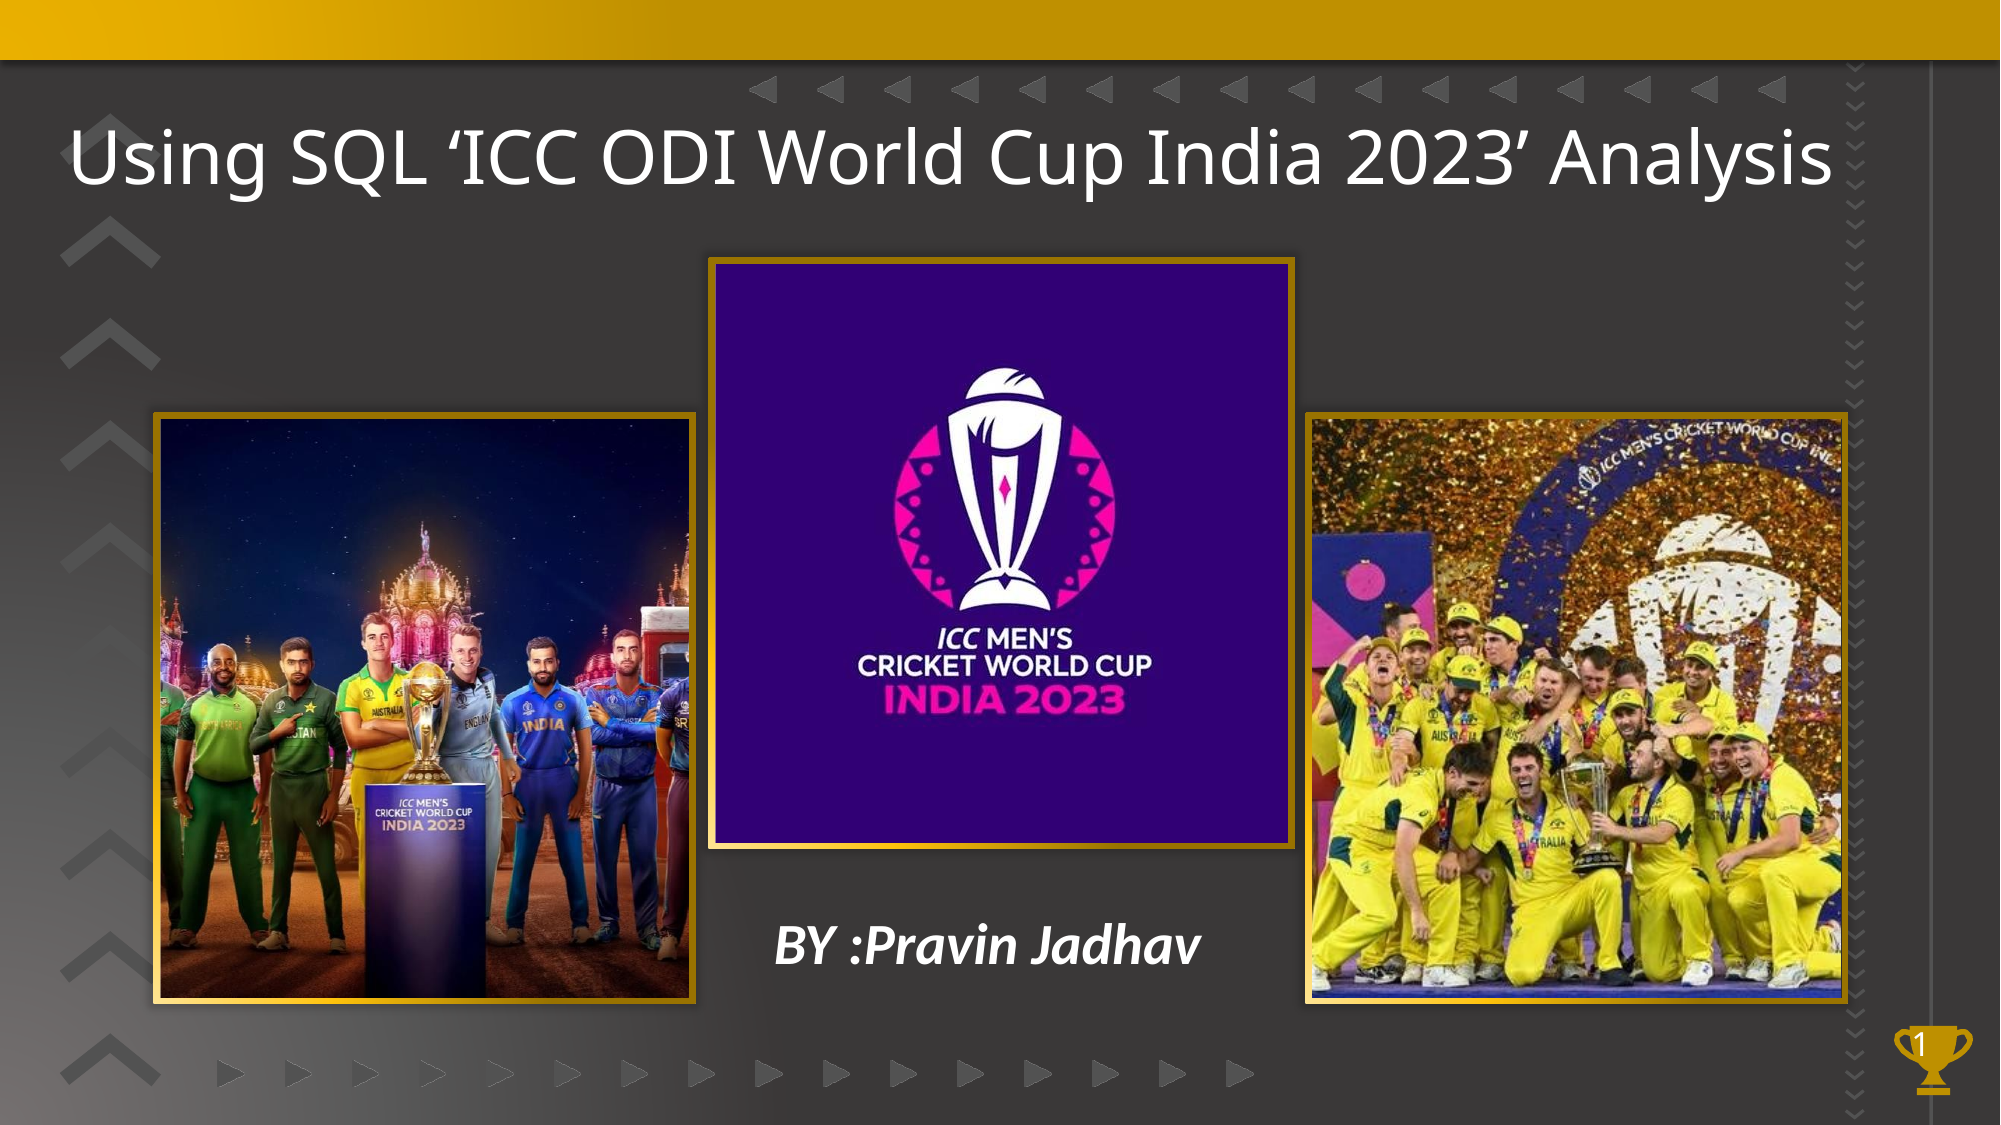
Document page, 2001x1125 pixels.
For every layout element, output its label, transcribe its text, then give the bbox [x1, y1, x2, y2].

picture [1900, 1035, 1905, 1047]
picture [0, 0, 2000, 1125]
title Using SQL ‘ICC ODI World Cup India 2023’ Analysis [65, 107, 1935, 298]
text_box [137, 240, 1863, 1021]
picture [1957, 1035, 1967, 1051]
text_box 1 [1905, 1020, 1957, 1069]
